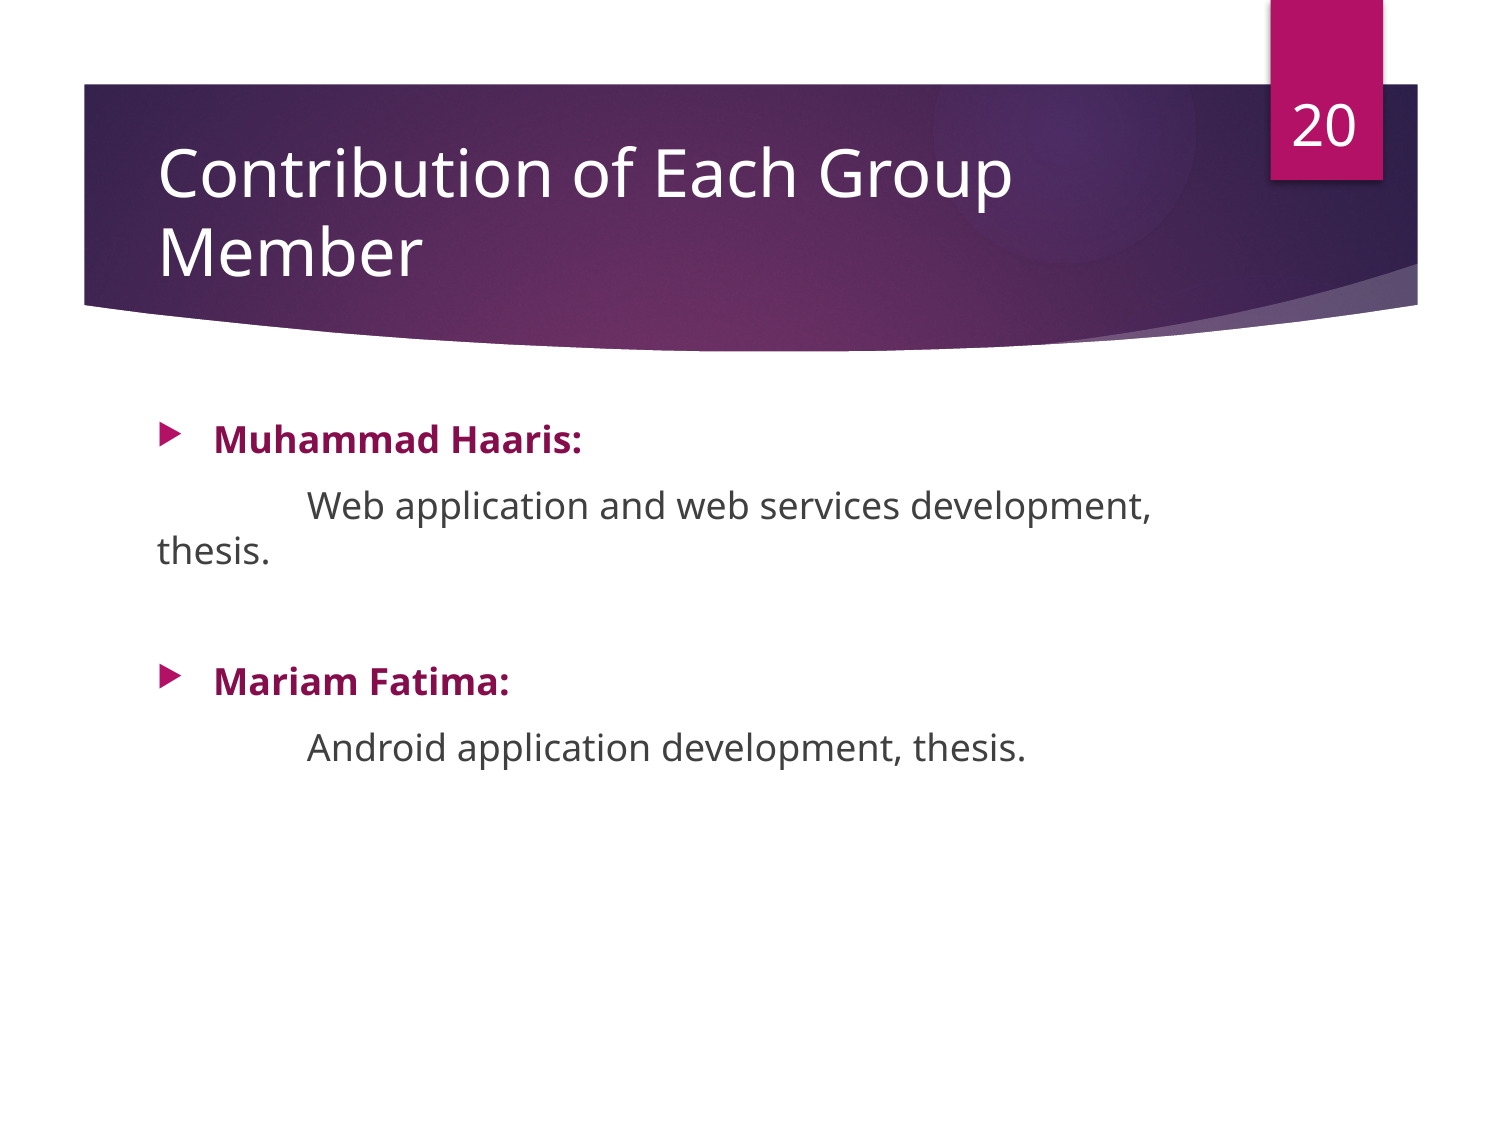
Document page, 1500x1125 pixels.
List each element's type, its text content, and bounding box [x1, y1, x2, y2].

slide_number 20 [1259, 48, 1390, 175]
list Muhammad Haaris: Web application and web services development, thesis. Mariam Fatima: Android application development, thesis. [141, 408, 1183, 988]
title Contribution of Each Group Member [142, 152, 1183, 269]
